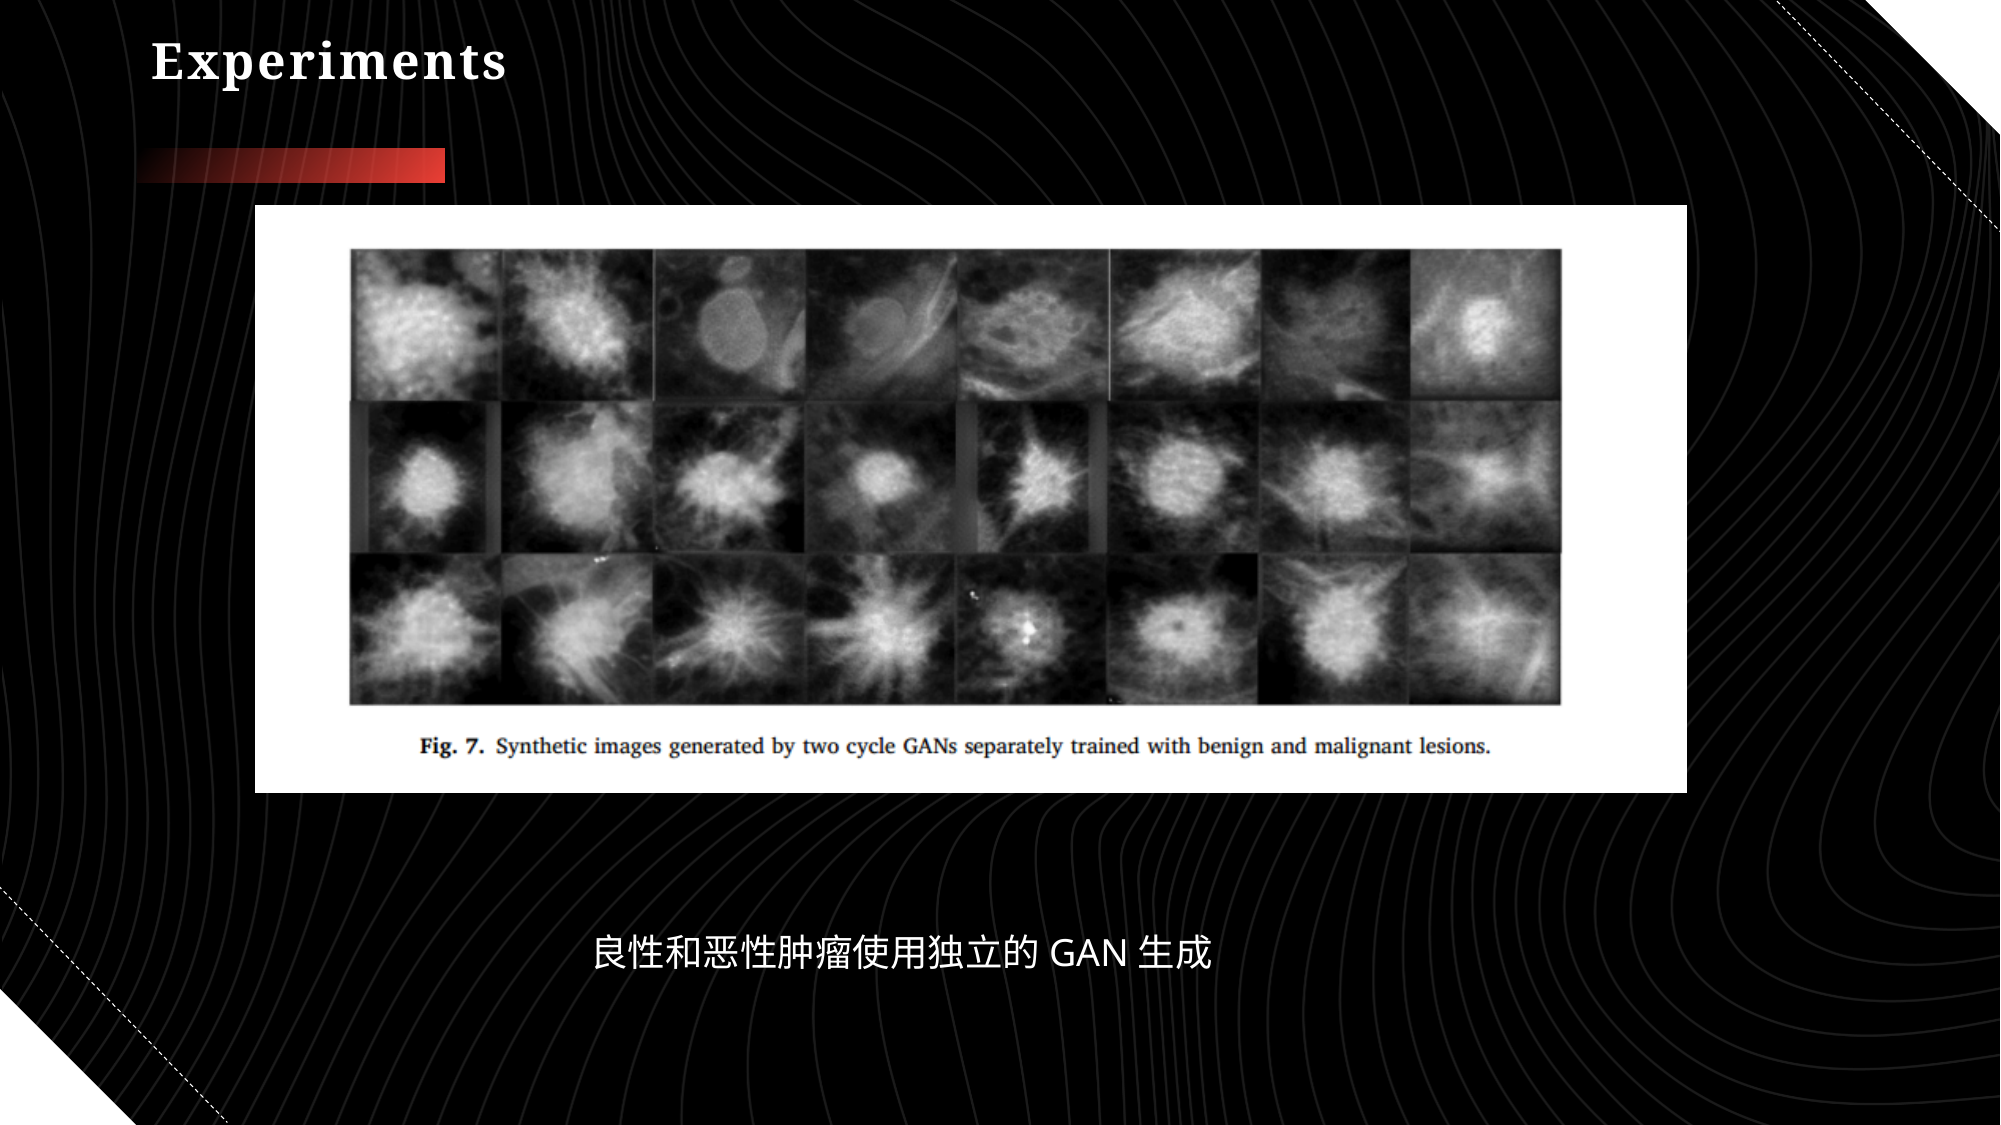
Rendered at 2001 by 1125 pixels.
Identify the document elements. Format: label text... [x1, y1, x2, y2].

text_box 良性和恶性肿瘤使用独立的GAN生成 [575, 921, 1367, 982]
title Experiments [136, 15, 1863, 112]
picture [255, 205, 1687, 793]
